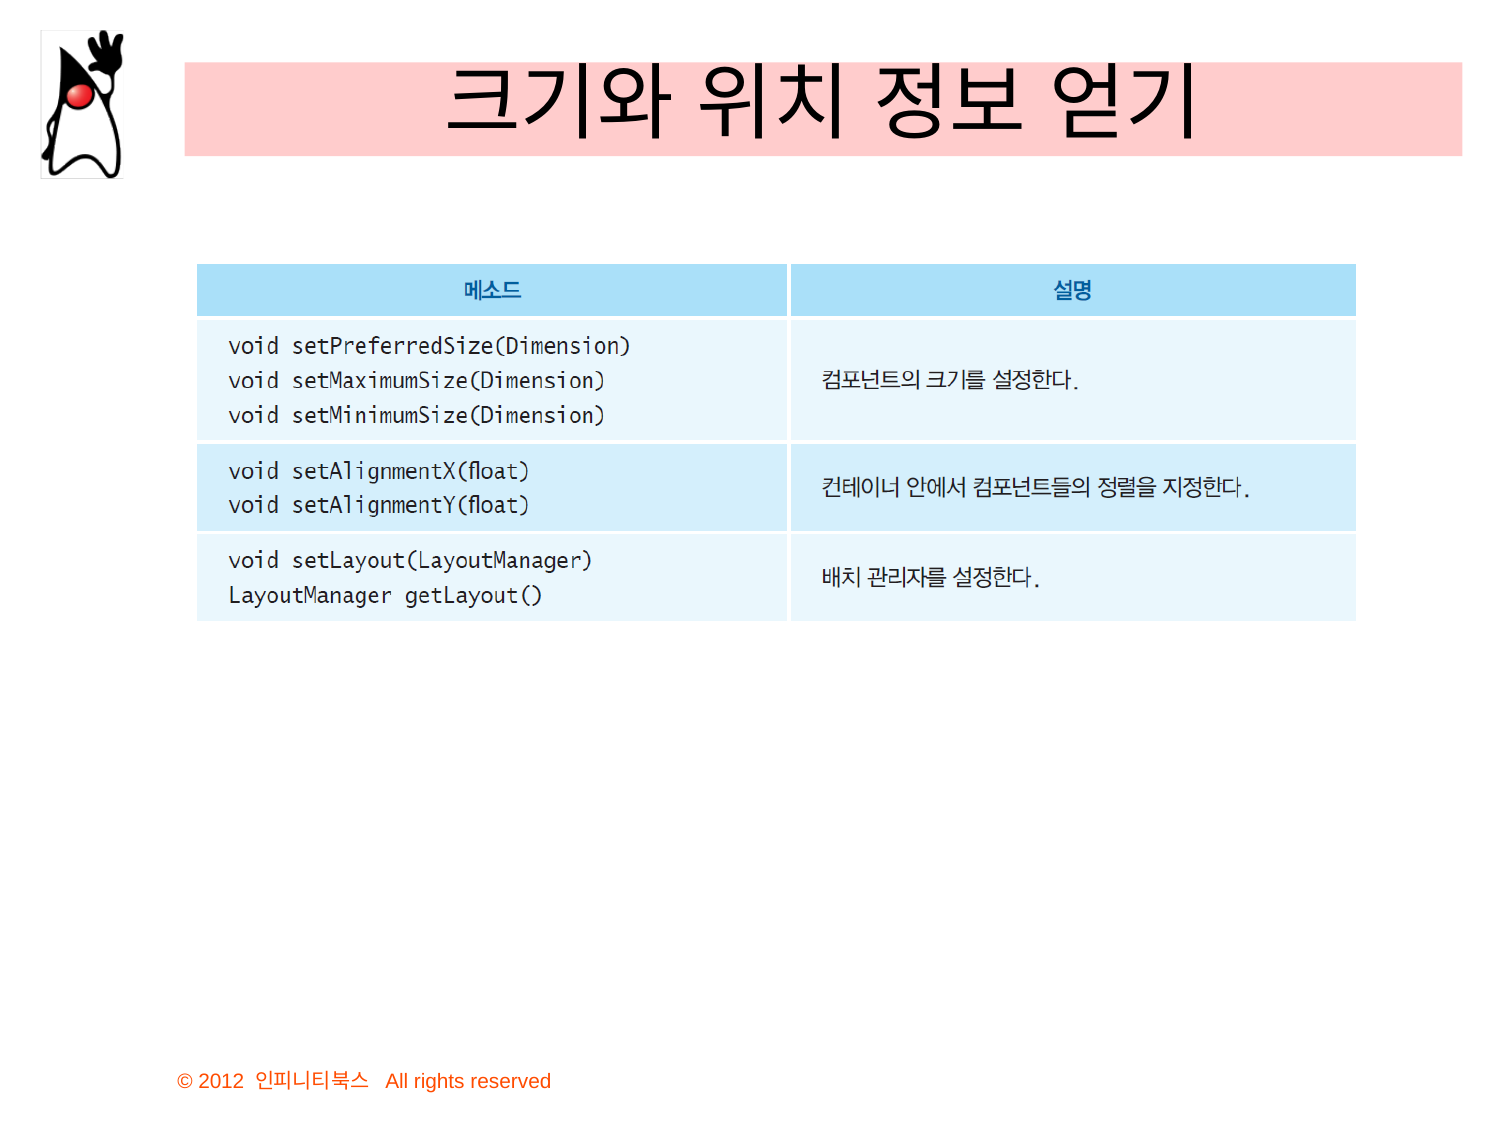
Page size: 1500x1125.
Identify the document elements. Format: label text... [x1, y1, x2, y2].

title 크기와 위치 정보 얻기 [184, 62, 1463, 157]
picture [193, 260, 1359, 627]
picture [39, 30, 124, 179]
